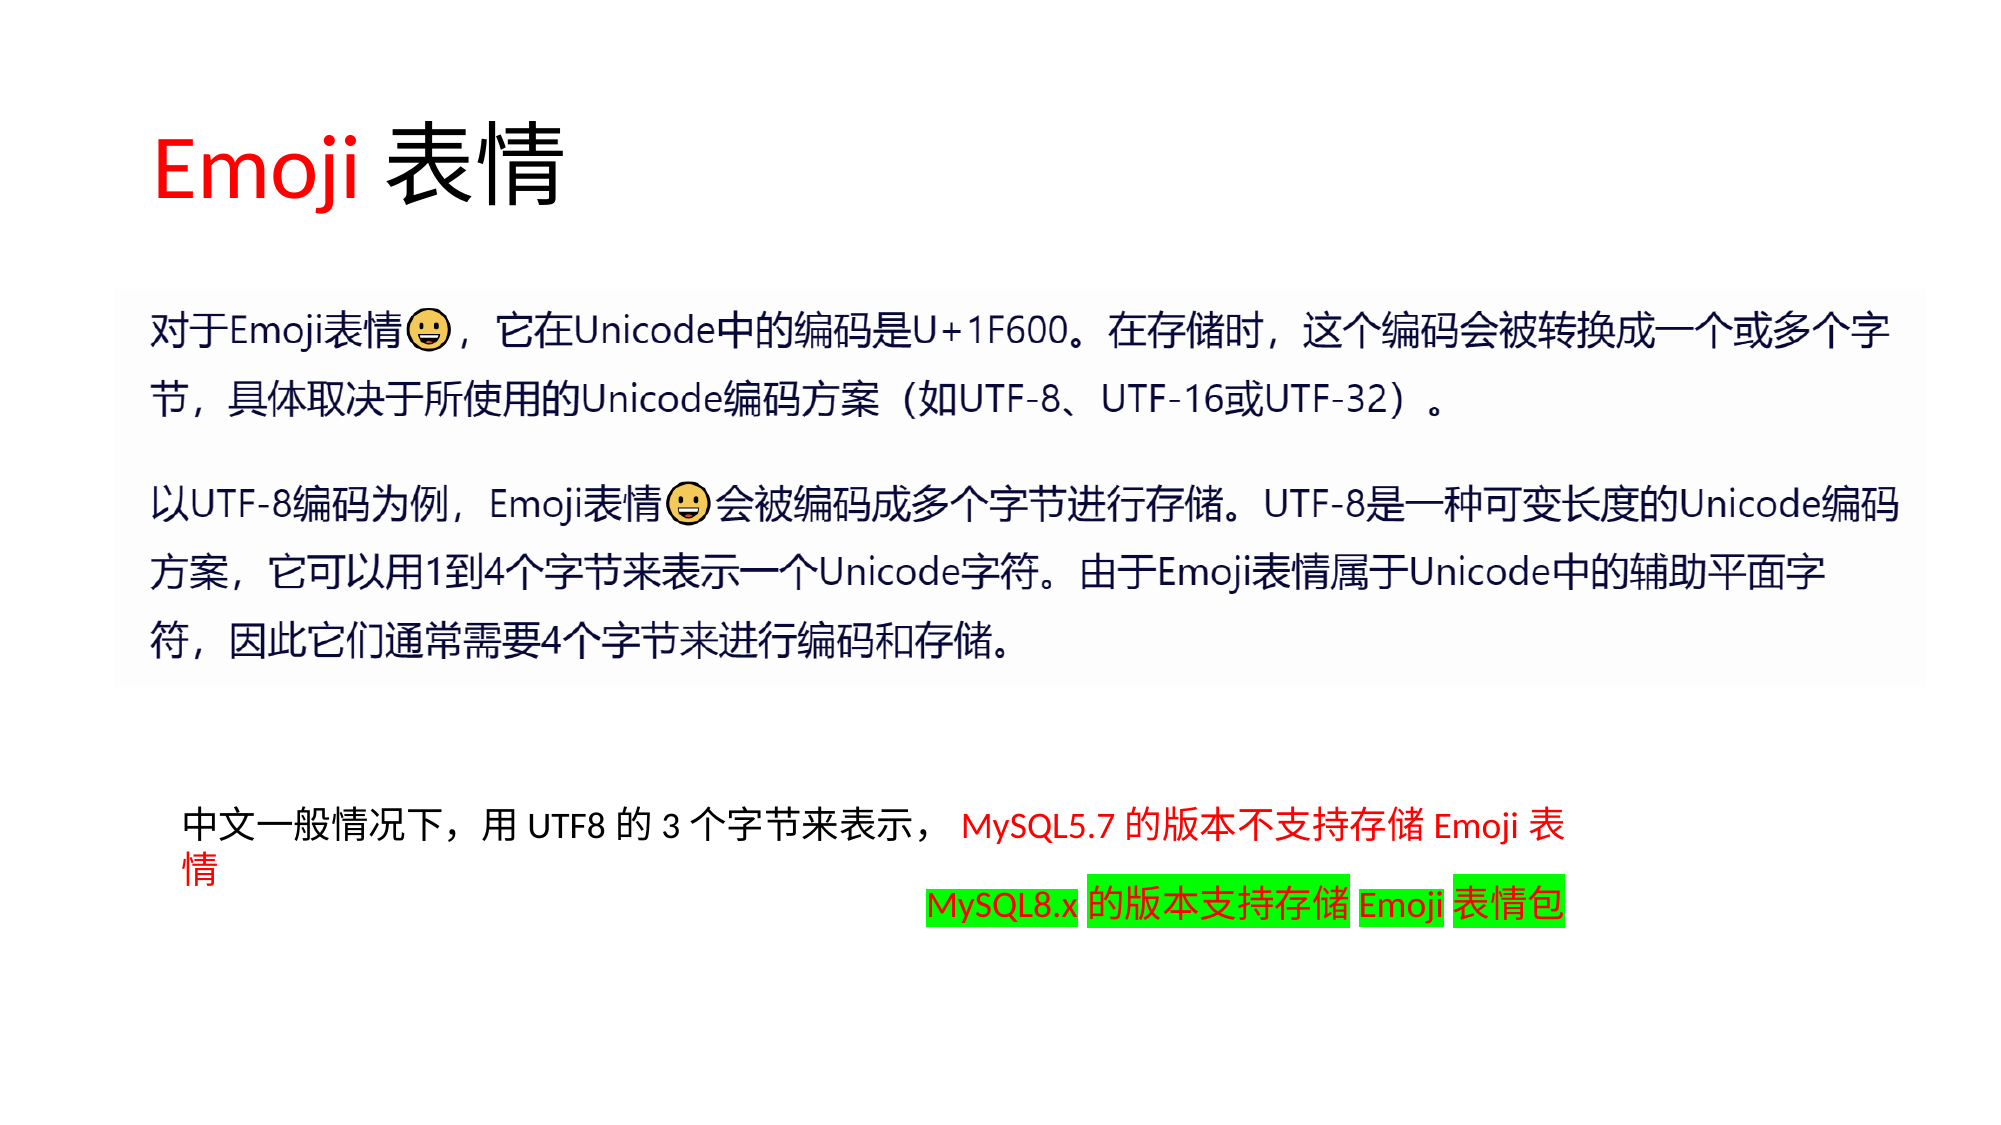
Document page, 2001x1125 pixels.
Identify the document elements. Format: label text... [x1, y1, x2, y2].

picture [115, 288, 1926, 687]
text_box MySQL8.x的版本支持存储Emoji表情包 [911, 872, 1632, 933]
text_box 中文一般情况下，用UTF8的3个字节来表示，MySQL5.7的版本不支持存储Emoji表情 [166, 793, 1596, 899]
title Emoji表情 [137, 59, 1863, 278]
